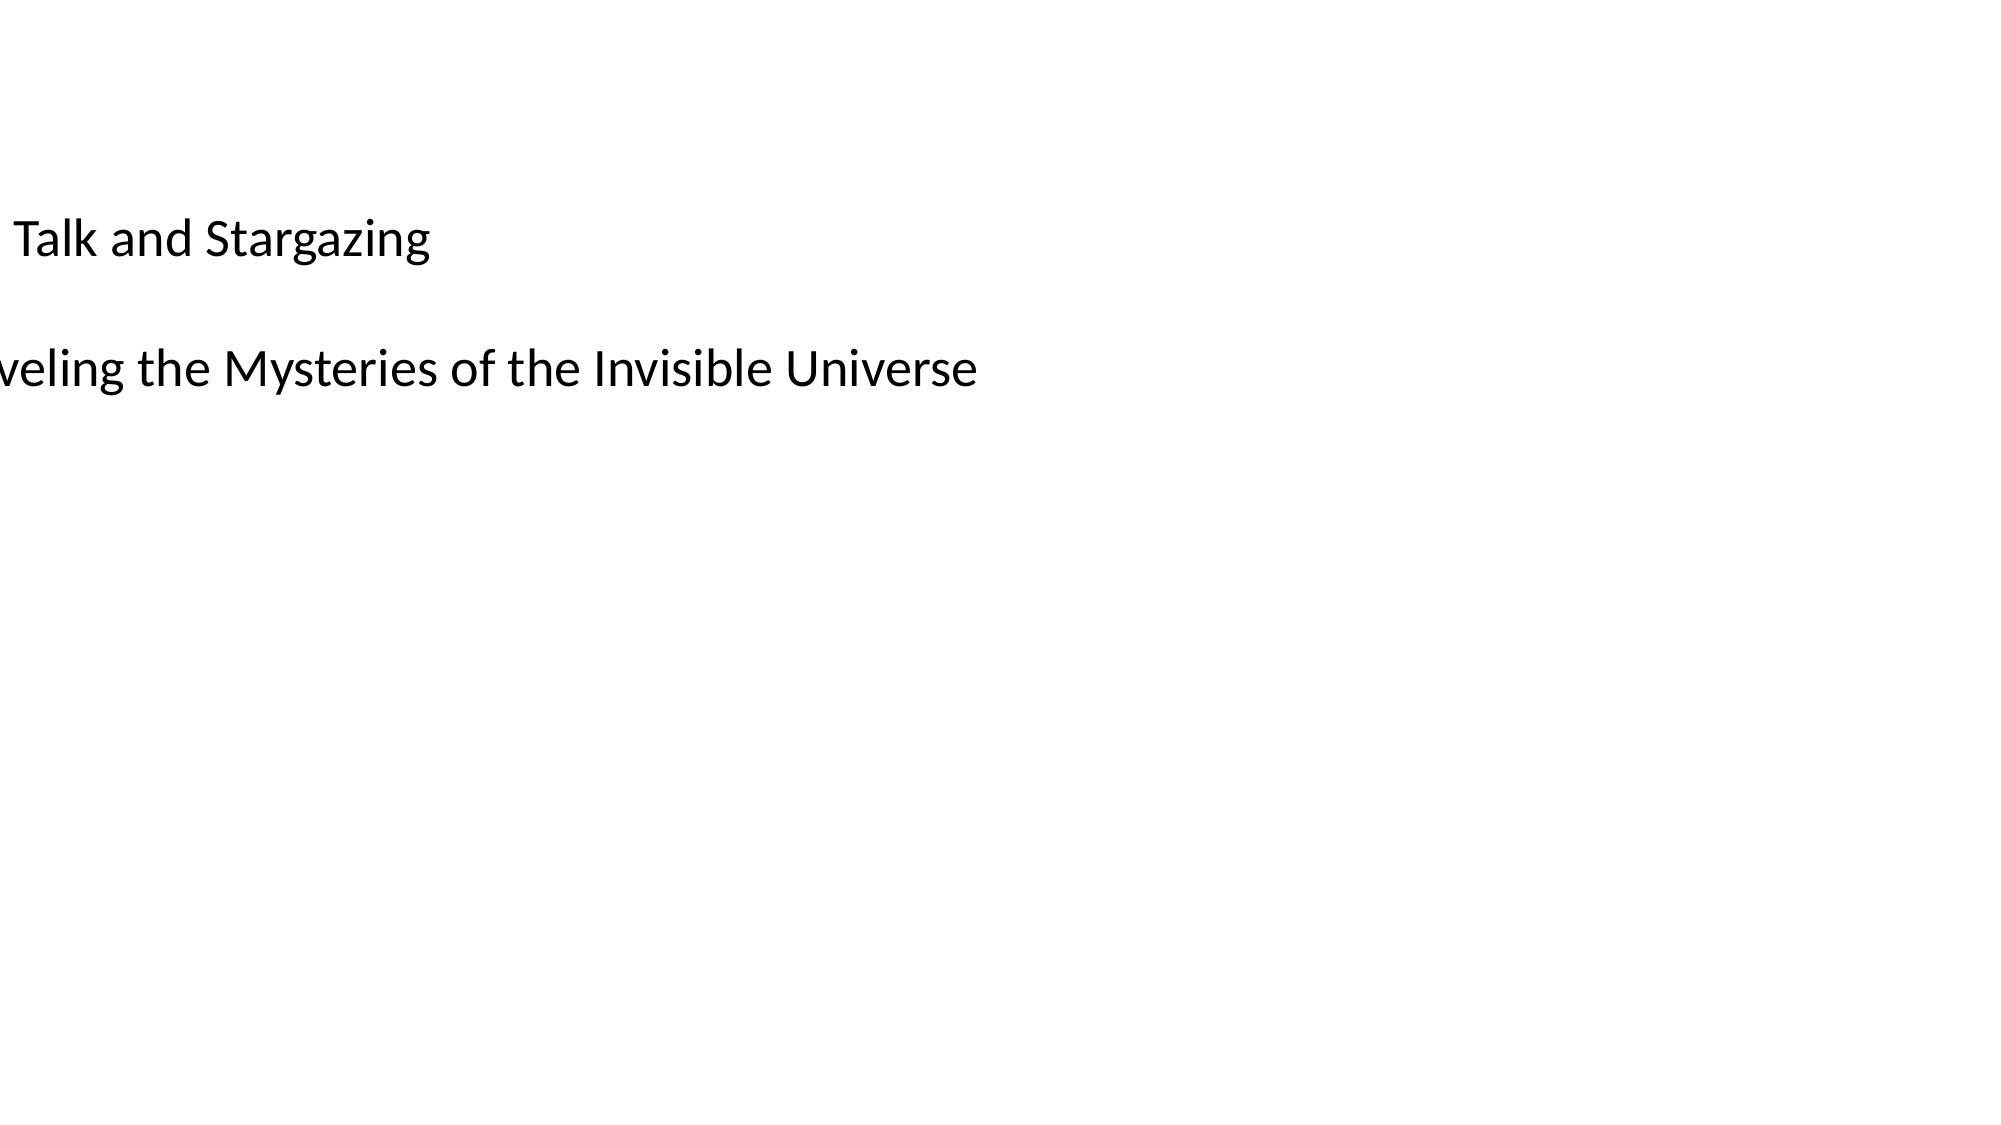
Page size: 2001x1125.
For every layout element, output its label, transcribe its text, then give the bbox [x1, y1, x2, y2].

text_box Upcoming Event - Public Talk and Stargazing Heart of Darkness: Unraveling the Mysteries of the Invisible Universe Jerry Ostriker March 13th, 2020 8pm 301 Pupin Hall [0, 149, 996, 600]
